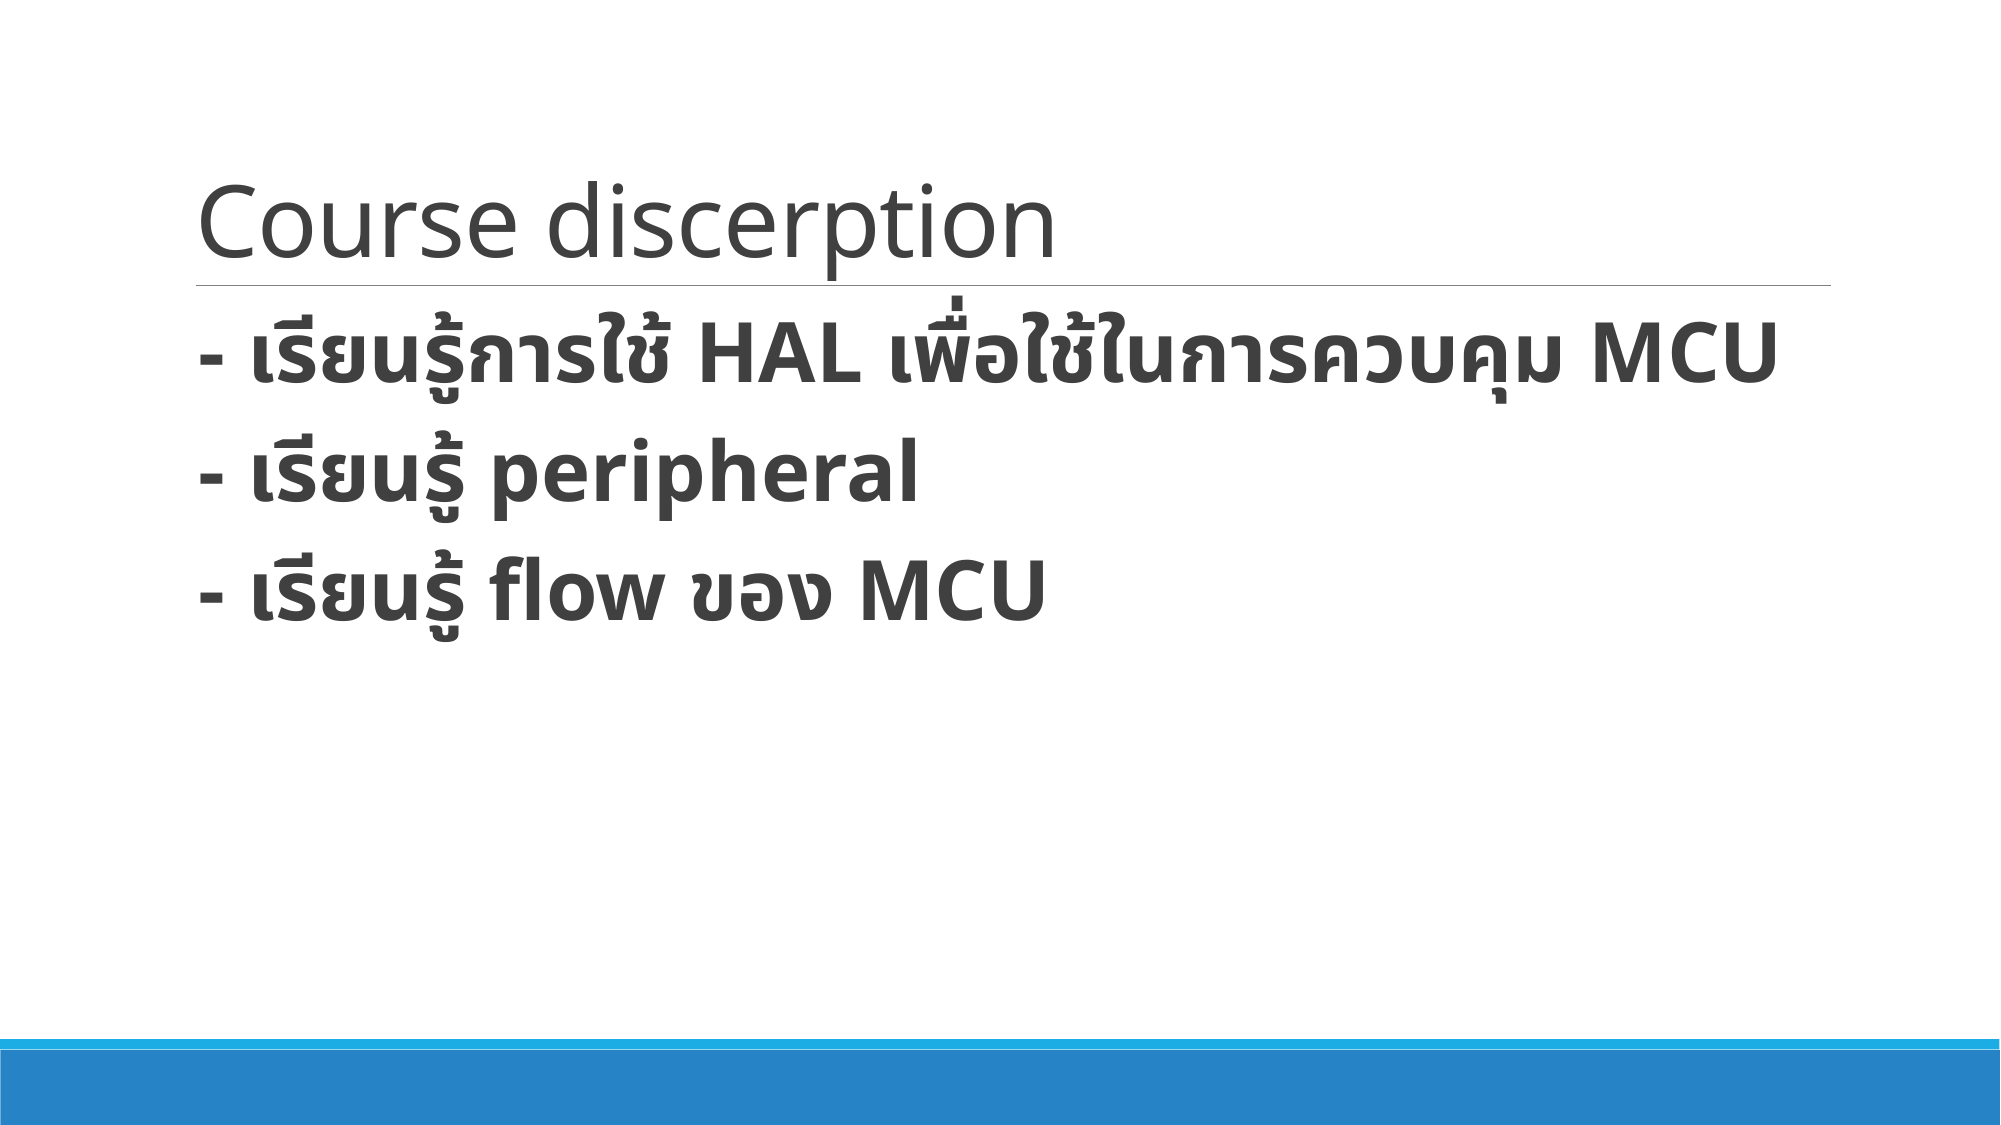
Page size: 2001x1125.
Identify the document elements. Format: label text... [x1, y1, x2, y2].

title Course discerption [180, 47, 1830, 285]
list - เรียนรู้การใช้ HAL เพื่อใช้ในการควบคุม MCU - เรียนรู้ peripheral - เรียนรู้ flow ของ MCU [180, 302, 1830, 963]
